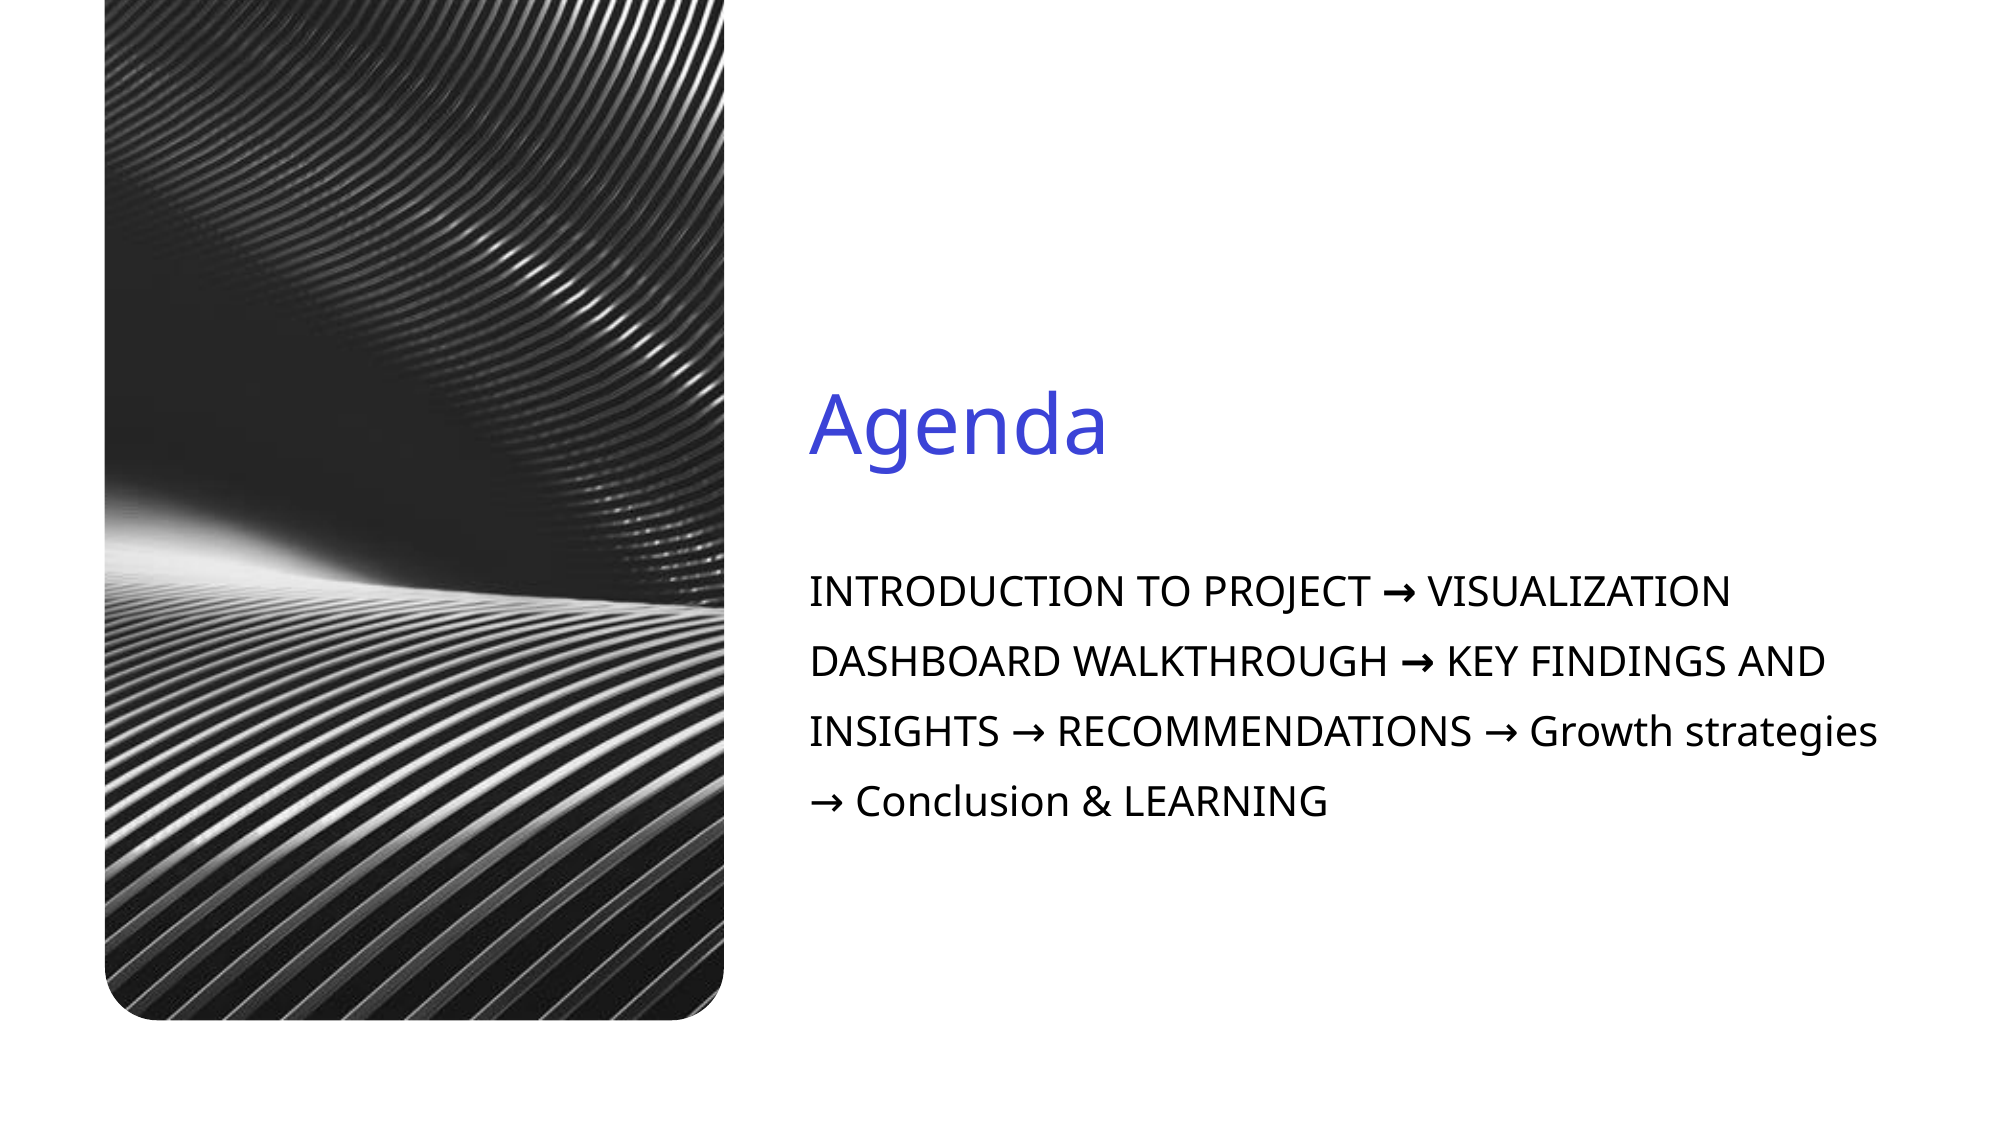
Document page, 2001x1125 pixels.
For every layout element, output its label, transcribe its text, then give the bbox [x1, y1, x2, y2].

picture [104, 0, 725, 1021]
title Agenda [794, 134, 1913, 480]
list INTRODUCTION TO PROJECT → VISUALIZATION DASHBOARD WALKTHROUGH → KEY FINDINGS AND INSIGHTS → RECOMMENDATIONS → Growth strategies → Conclusion & LEARNING [794, 536, 1913, 1021]
